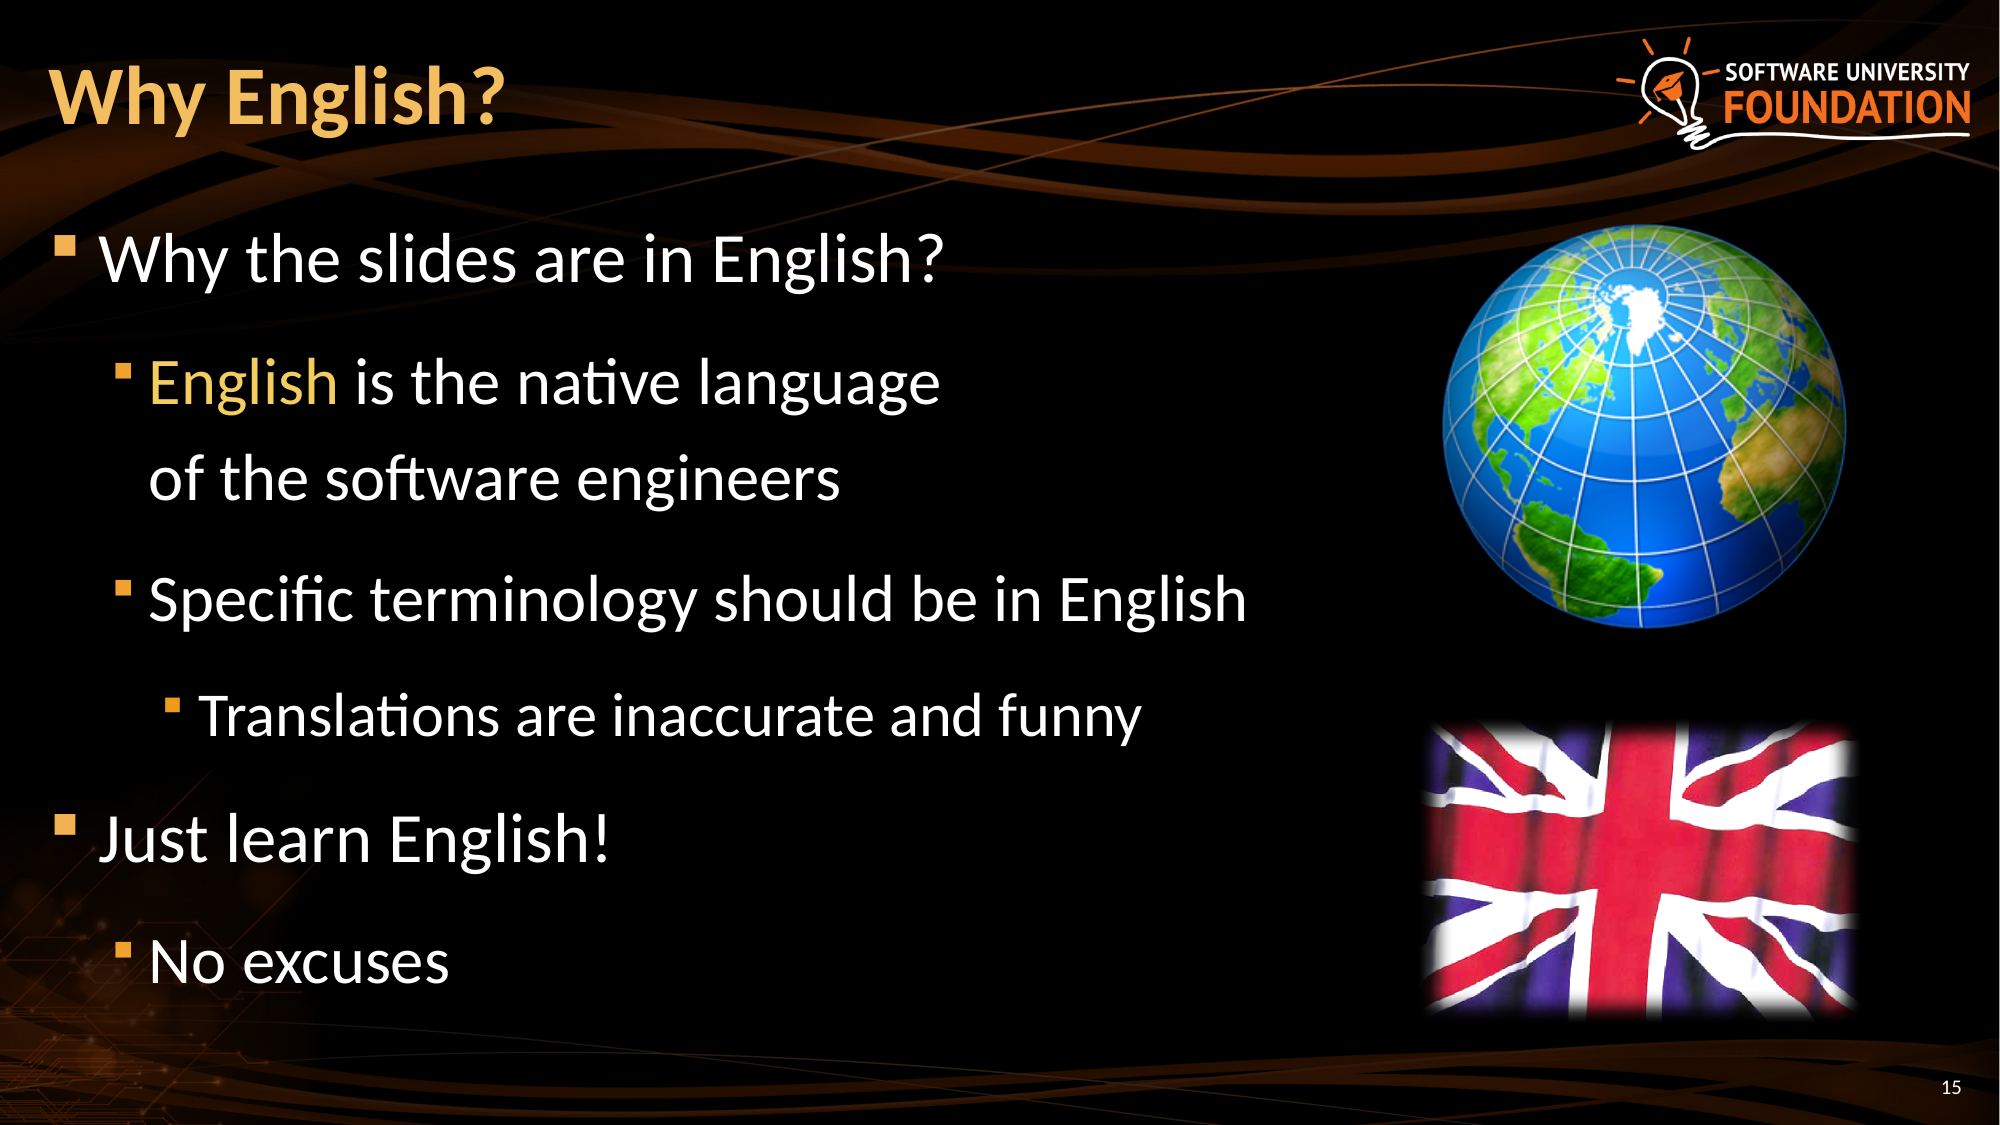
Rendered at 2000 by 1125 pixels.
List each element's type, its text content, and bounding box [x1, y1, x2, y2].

list Why the slides are in English? English is the native language of the software engineers Specific terminology should be in English Translations are inaccurate and funny Just learn English! No excuses [31, 188, 1968, 1103]
picture [0, 0, 2000, 1125]
title Why English? [30, 6, 1602, 189]
